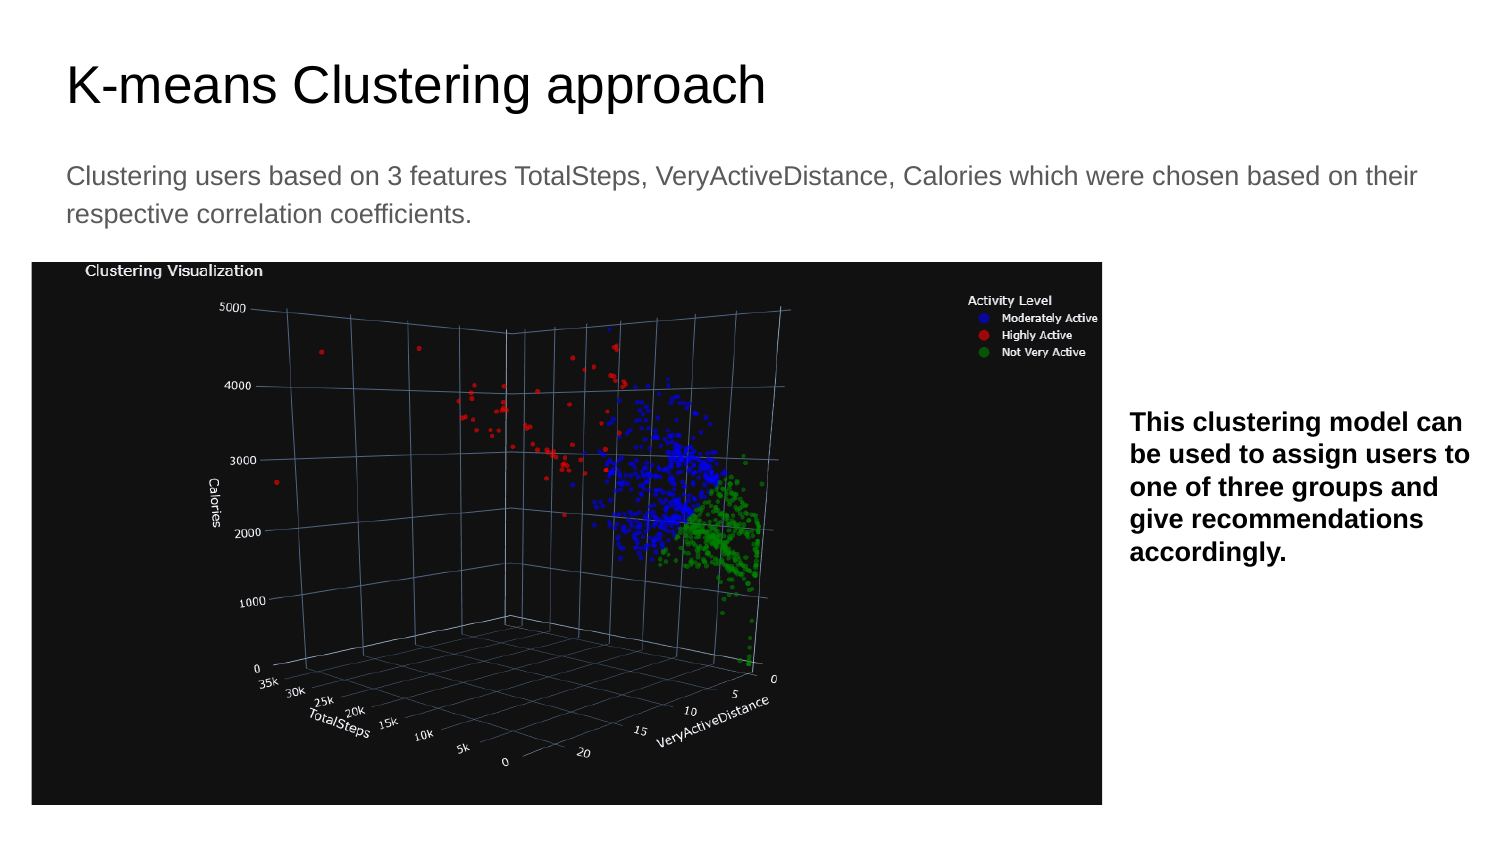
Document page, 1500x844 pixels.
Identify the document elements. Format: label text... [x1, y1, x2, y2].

title K-means Clustering approach [51, 35, 1449, 130]
text_box This clustering model can be used to assign users to one of three groups and give recommendations accordingly. [1114, 389, 1486, 792]
picture [31, 262, 1103, 805]
list Clustering users based on 3 features TotalSteps, VeryActiveDistance, Calories which were chosen based on their respective correlation coefficients. [51, 139, 1449, 700]
